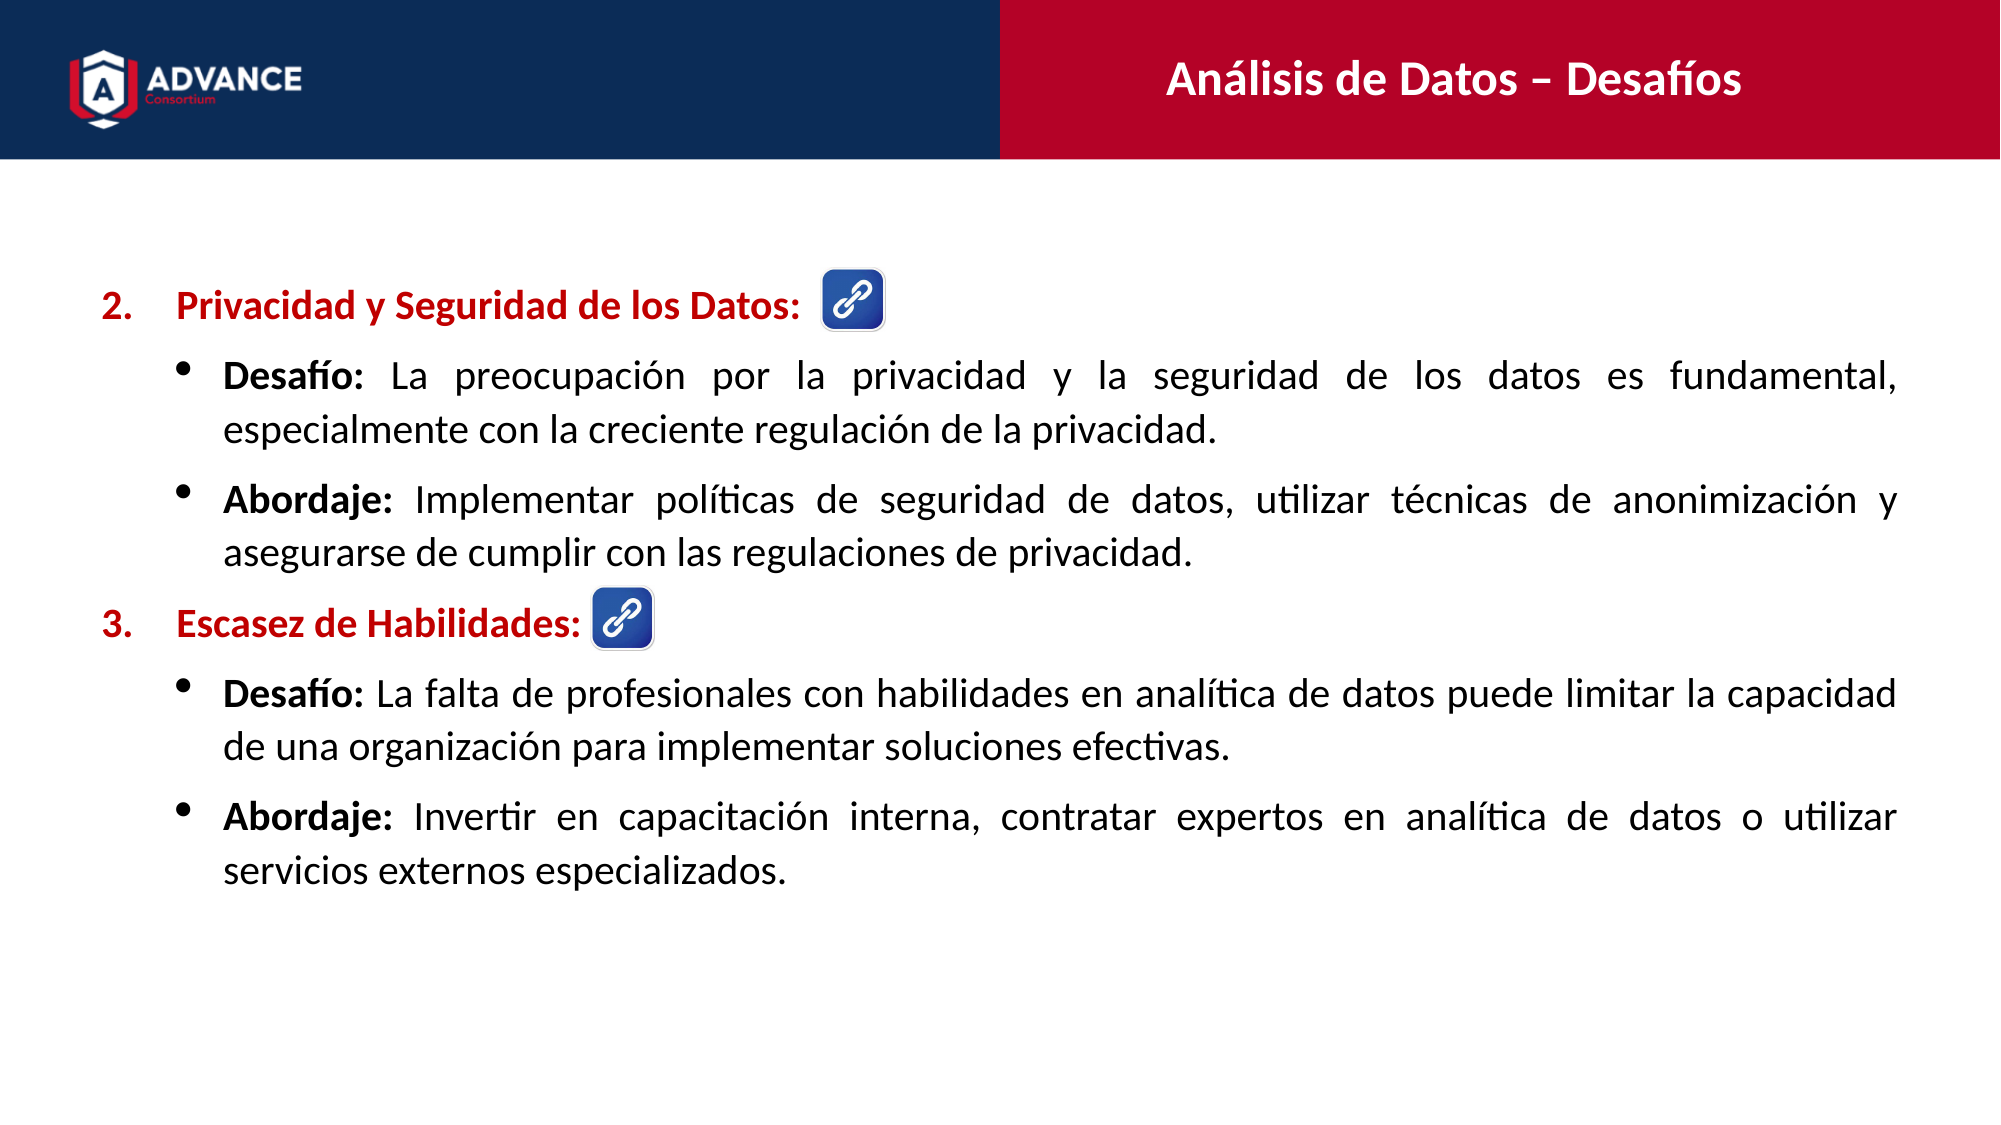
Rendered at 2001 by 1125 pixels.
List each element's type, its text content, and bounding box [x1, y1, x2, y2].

text_box Privacidad y Seguridad de los Datos: Desafío: La preocupación por la privacidad y la seguridad de los datos es fundamental, especialmente con la creciente regulación de la privacidad. Abordaje: Implementar políticas de seguridad de datos, utilizar técnicas de anonimización y asegurarse de cumplir con las regulaciones de privacidad. Escasez de Habilidades: Desafío: La falta de profesionales con habilidades en analítica de datos puede limitar la capacidad de una organización para implementar soluciones efectivas. Abordaje: Invertir en capacitación interna, contratar expertos en analítica de datos o utilizar servicios externos especializados. [86, 267, 1914, 962]
picture [0, 0, 2000, 1125]
text_box Análisis de Datos – Desafíos [1151, 37, 1852, 113]
